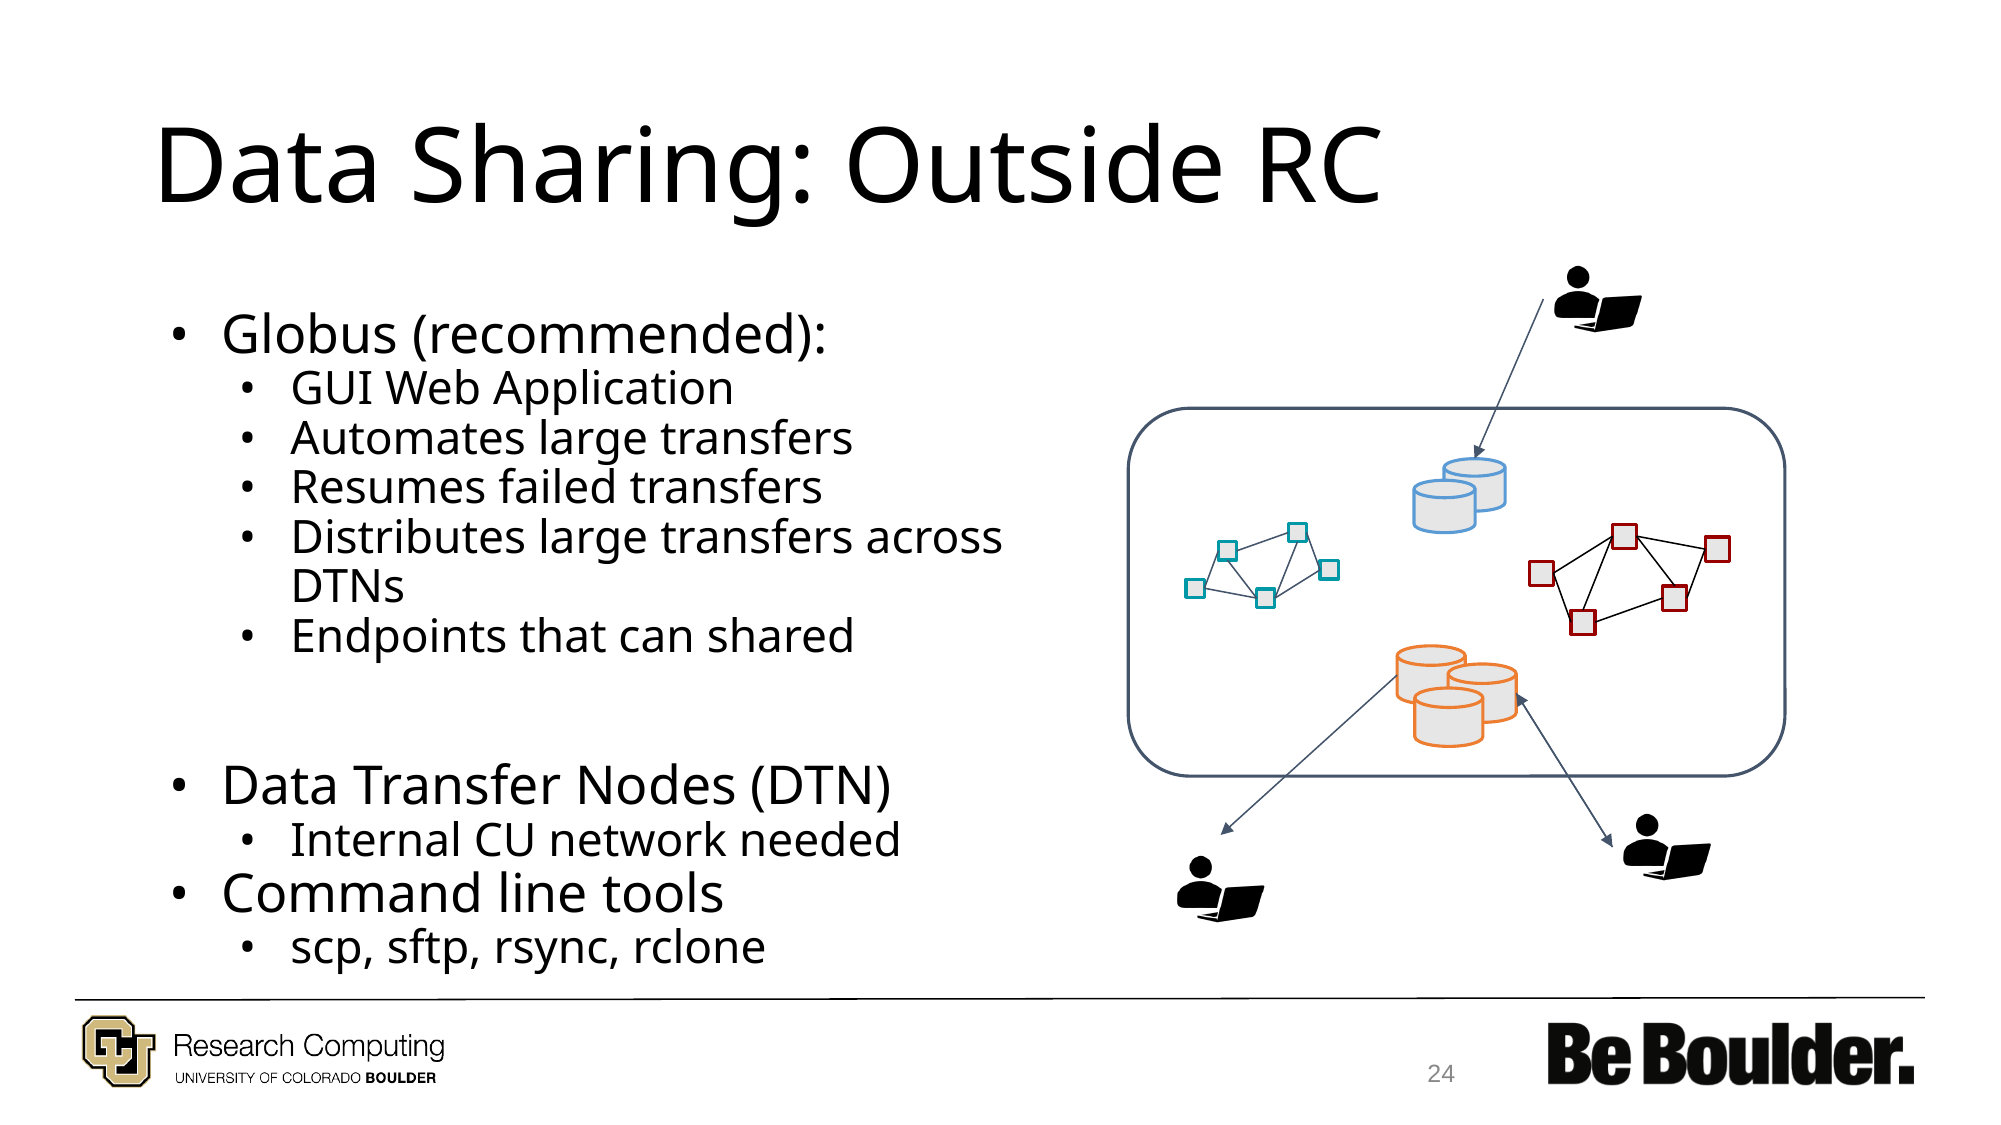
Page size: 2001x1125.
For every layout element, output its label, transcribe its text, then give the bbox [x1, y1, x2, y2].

list Globus (recommended): GUI Web Application Automates large transfers Resumes failed transfers Distributes large transfers across DTNs Endpoints that can shared Data Transfer Nodes (DTN) Internal CU network needed Command line tools scp, sftp, rsync, rclone [137, 299, 1103, 983]
slide_number ‹#› [1412, 1042, 1525, 1103]
picture [81, 1015, 444, 1088]
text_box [1127, 244, 1786, 944]
picture [1524, 1015, 1938, 1088]
title Data Sharing: Outside RC [137, 59, 1863, 278]
